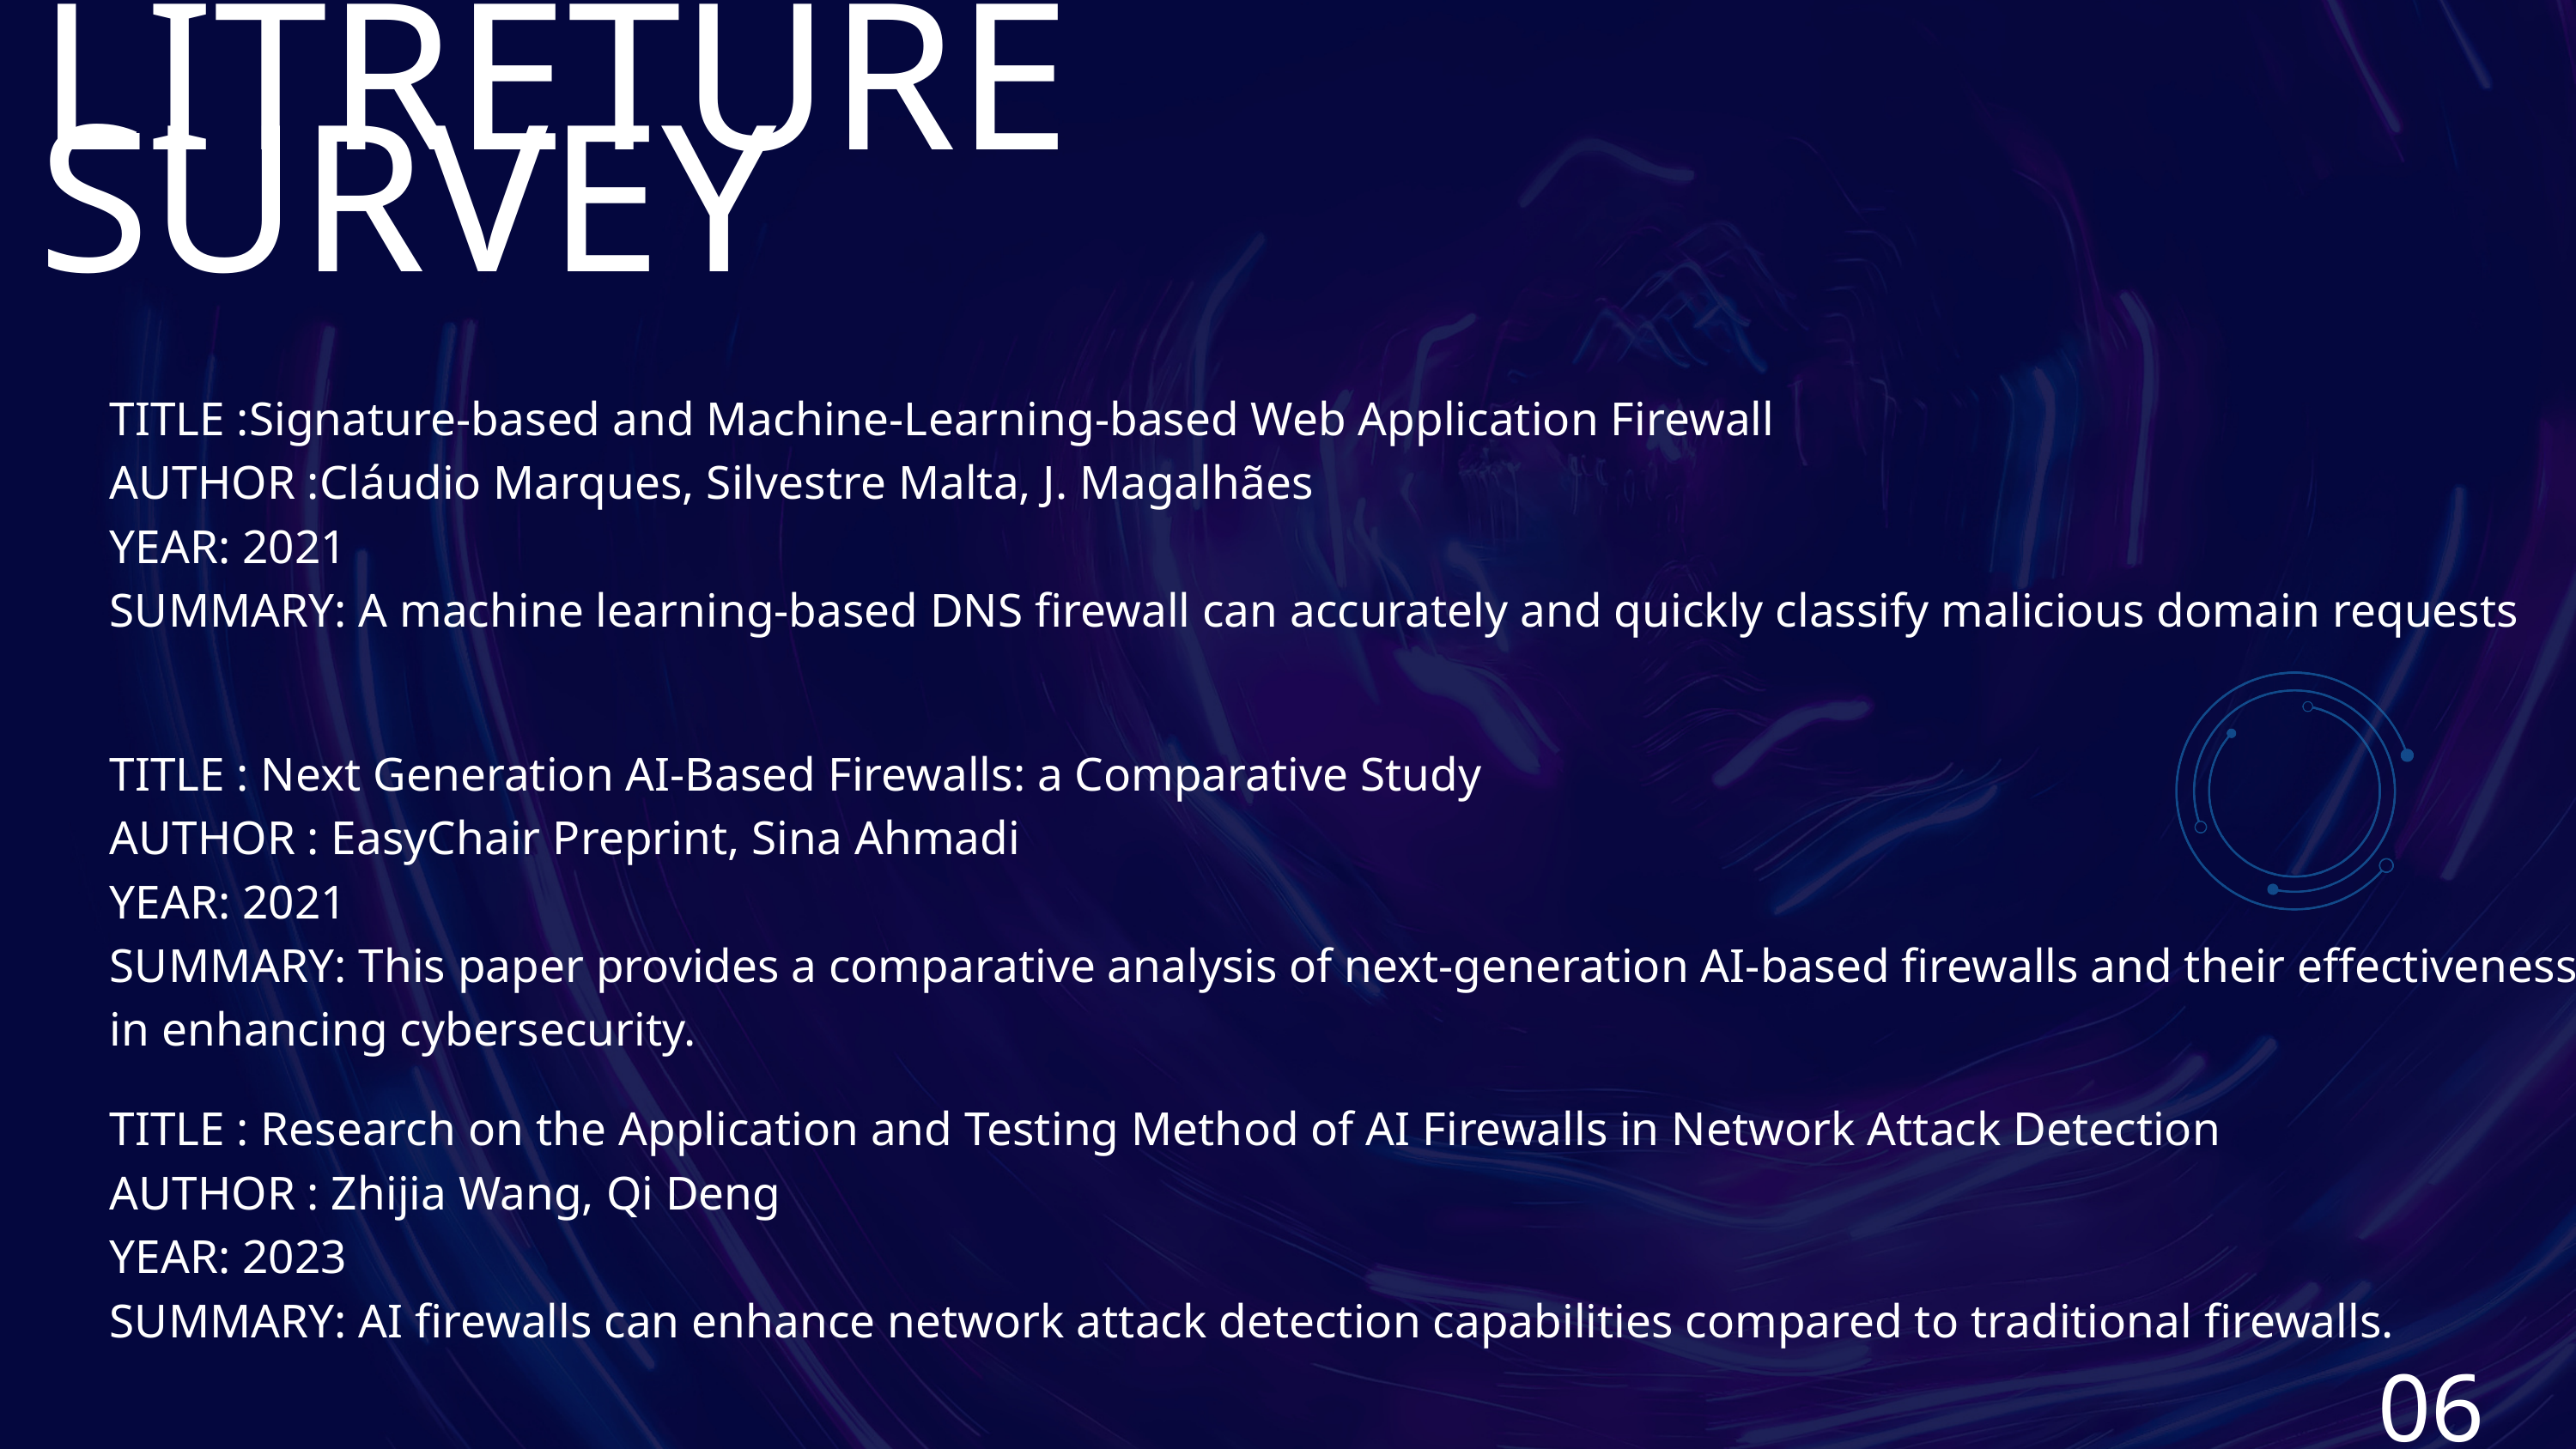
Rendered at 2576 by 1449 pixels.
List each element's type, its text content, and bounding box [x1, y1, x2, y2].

text_box LITRETURE SURVEY [38, 68, 1297, 313]
text_box 06 [2344, 1347, 2518, 1449]
text_box [2175, 671, 2415, 736]
text_box [0, 0, 2576, 1449]
text_box TITLE : Research on the Application and Testing Method of AI Firewalls in Network Attack Detection AUTHOR : Zhijia Wang, Qi Deng YEAR: 2023 SUMMARY: AI firewalls can enhance network attack detection capabilities compared to traditional firewalls. [109, 1090, 2576, 1347]
text_box TITLE :Signature-based and Machine-Learning-based Web Application Firewall AUTHOR :Cláudio Marques, Silvestre Malta, J. Magalhães YEAR: 2021 SUMMARY: A machine learning-based DNS firewall can accurately and quickly classify malicious domain requests [109, 380, 2576, 637]
text_box TITLE : Next Generation AI-Based Firewalls: a Comparative Study AUTHOR : EasyChair Preprint, Sina Ahmadi YEAR: 2021 SUMMARY: This paper provides a comparative analysis of next-generation AI-based firewalls and their effectiveness in enhancing cybersecurity. [109, 736, 2576, 1056]
